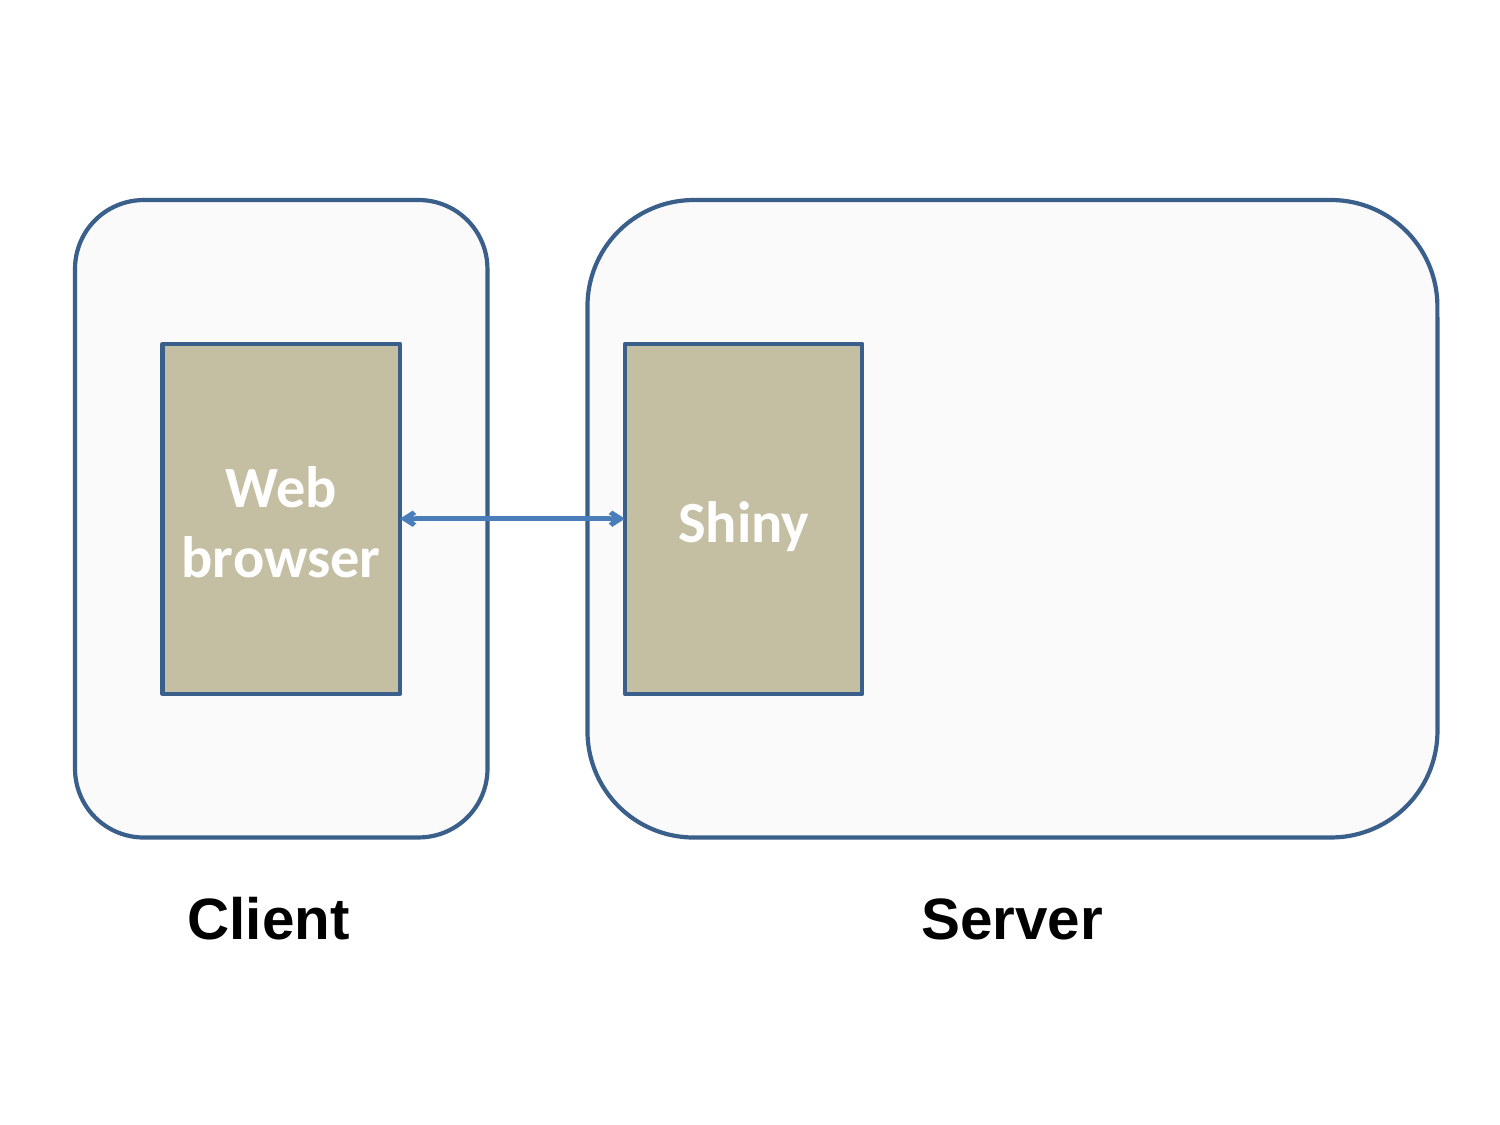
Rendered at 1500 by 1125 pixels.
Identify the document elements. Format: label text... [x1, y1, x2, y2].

text_box Client [172, 873, 365, 959]
text_box [585, 197, 1440, 840]
text_box [72, 197, 490, 840]
text_box Shiny [623, 342, 864, 696]
text_box Web browser [160, 342, 402, 696]
text_box Server [906, 873, 1119, 959]
